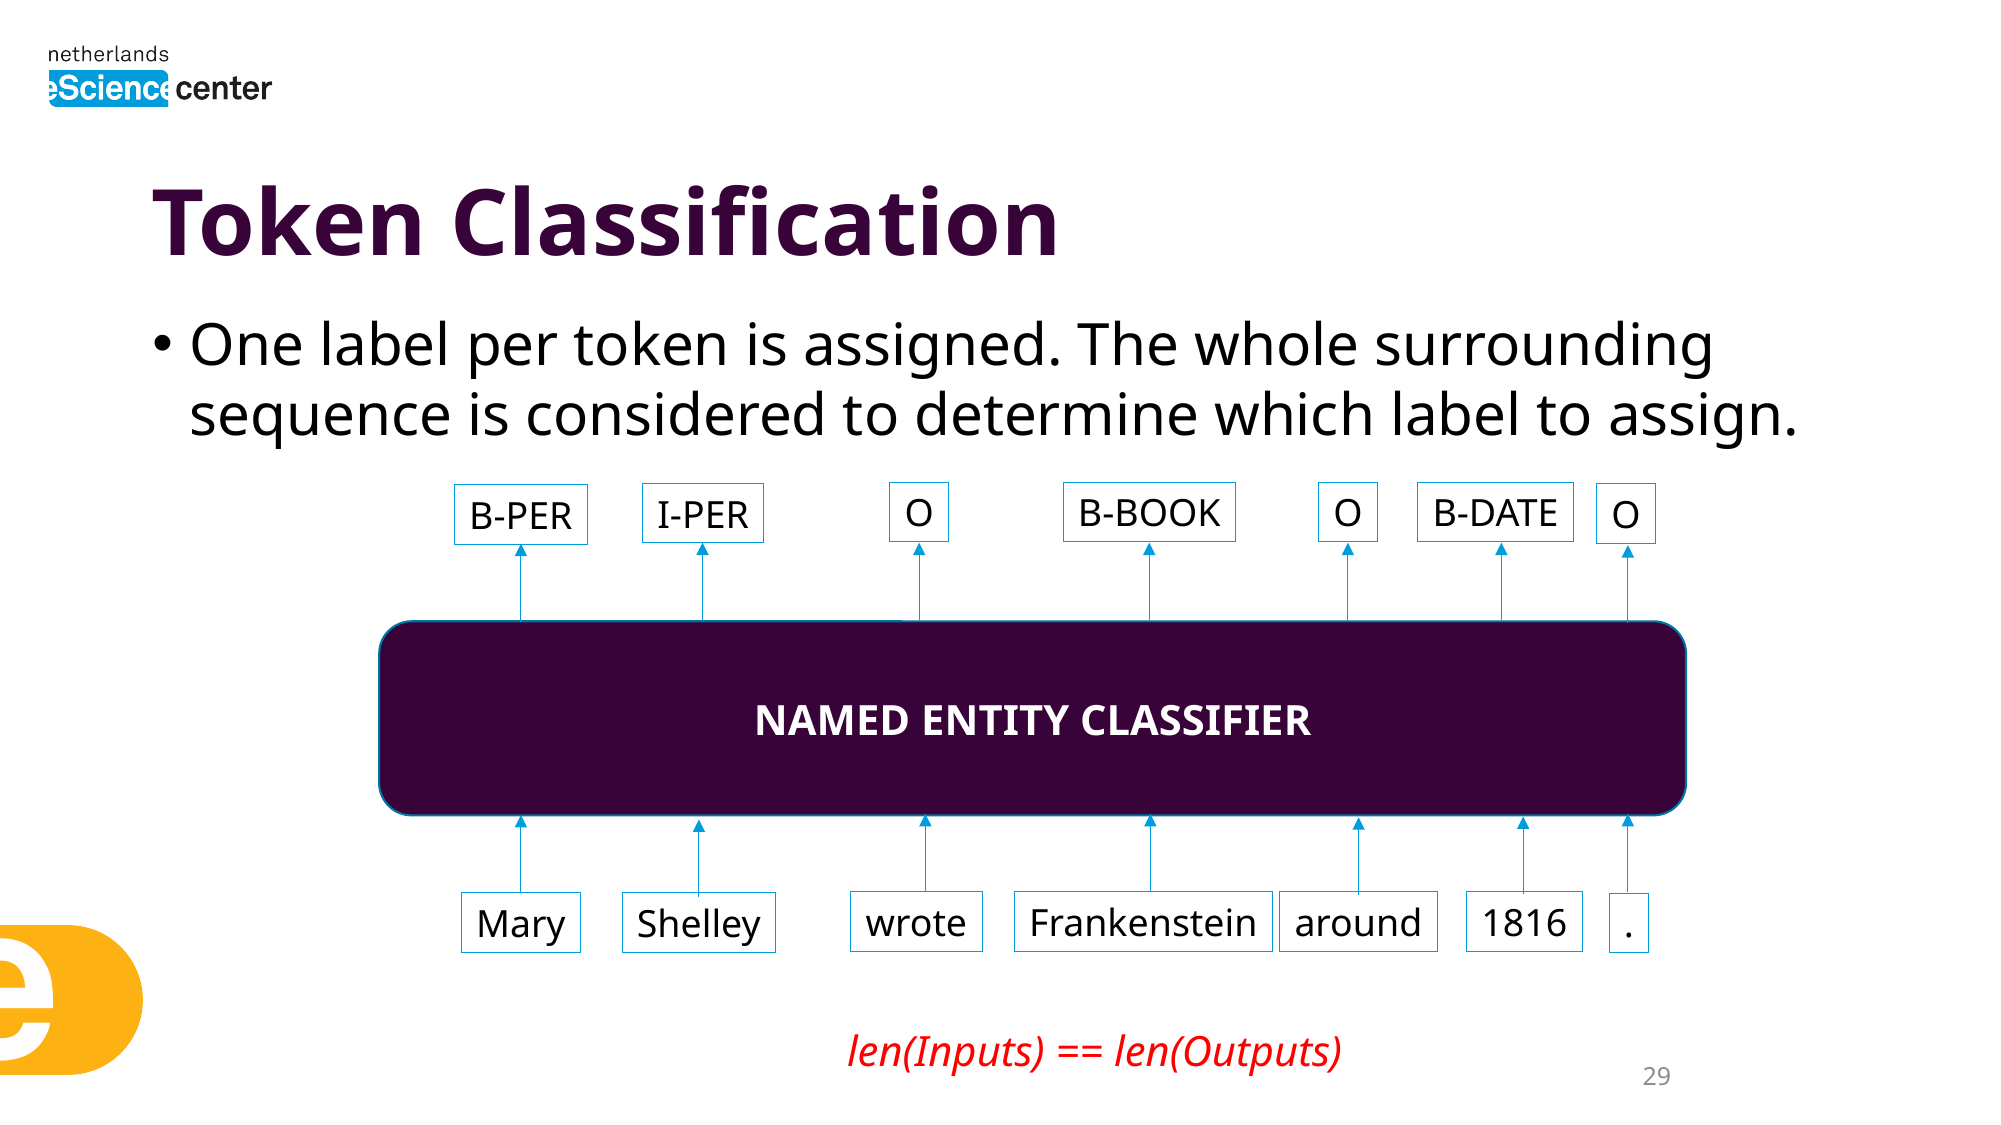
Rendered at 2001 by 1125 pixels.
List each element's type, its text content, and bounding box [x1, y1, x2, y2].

list One label per token is assigned. The whole surrounding sequence is considered to determine which label to assign. [137, 300, 1863, 494]
text_box Shelley [622, 892, 776, 953]
text_box O [1596, 483, 1656, 544]
text_box 1816 [1466, 891, 1583, 952]
title Token Classification [136, 151, 1863, 300]
text_box O [889, 482, 949, 542]
text_box Mary [461, 892, 581, 953]
text_box O [1318, 482, 1378, 542]
text_box len(Inputs) == len(Outputs) [832, 1017, 1393, 1083]
picture [0, 925, 143, 1075]
text_box B-DATE [1417, 482, 1574, 542]
picture [17, 21, 295, 135]
text_box B-BOOK [1063, 482, 1236, 542]
text_box NAMED ENTITY CLASSIFIER [378, 620, 1688, 817]
text_box B-PER [454, 484, 588, 545]
slide_number 29 [1348, 1047, 1687, 1108]
text_box wrote [850, 891, 983, 952]
text_box I-PER [642, 483, 764, 543]
text_box around [1279, 891, 1438, 952]
text_box Frankenstein [1014, 891, 1273, 952]
text_box . [1609, 893, 1649, 953]
